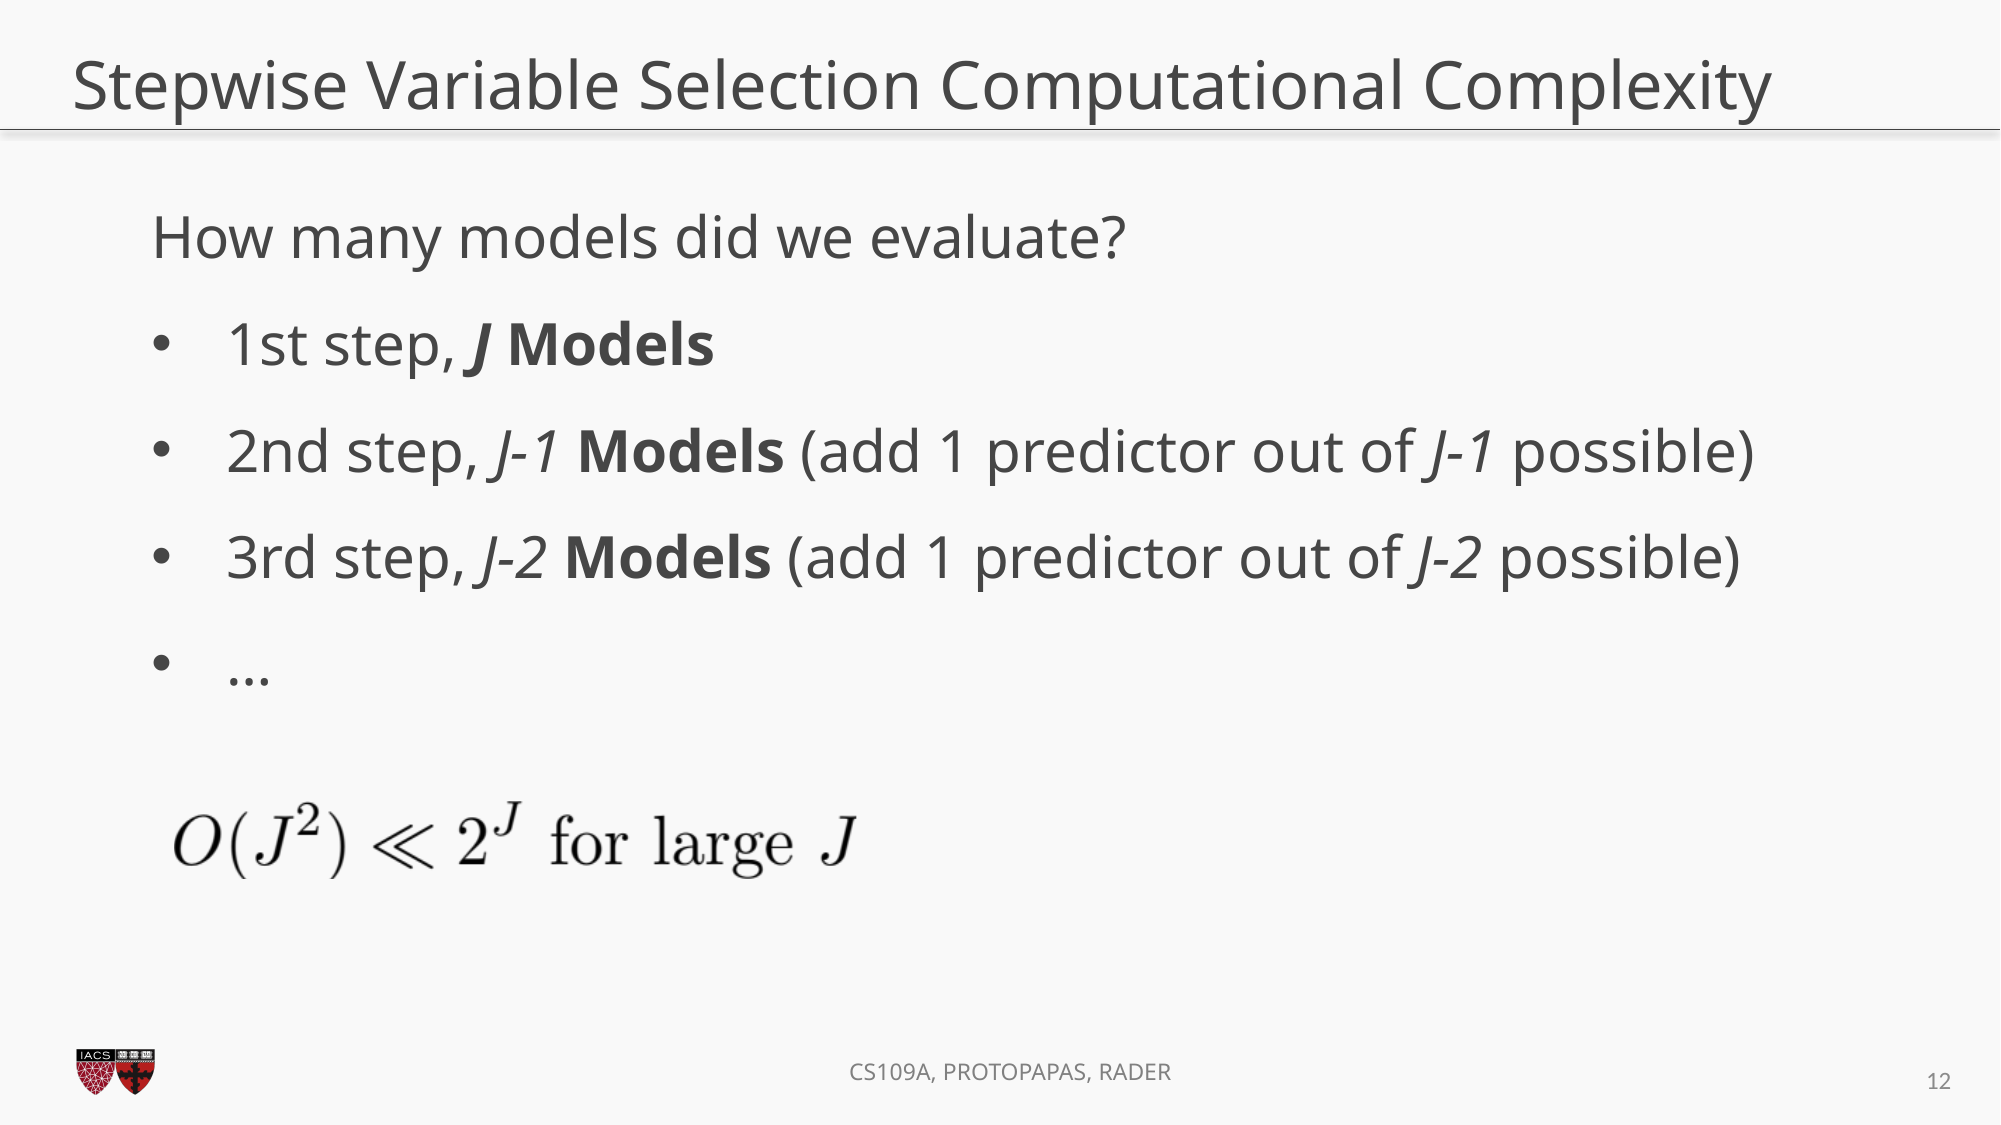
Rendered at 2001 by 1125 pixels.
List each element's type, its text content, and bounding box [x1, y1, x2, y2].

picture [173, 799, 857, 879]
picture [75, 1049, 155, 1095]
slide_number 12 [1500, 1050, 1967, 1110]
list How many models did we evaluate? 1st step, J Models 2nd step, J-1 Models (add 1 predictor out of J-1 possible) 3rd step, J-2 Models (add 1 predictor out of J-2 possible) … [136, 193, 1831, 540]
title Stepwise Variable Selection Computational Complexity [57, 35, 1943, 162]
